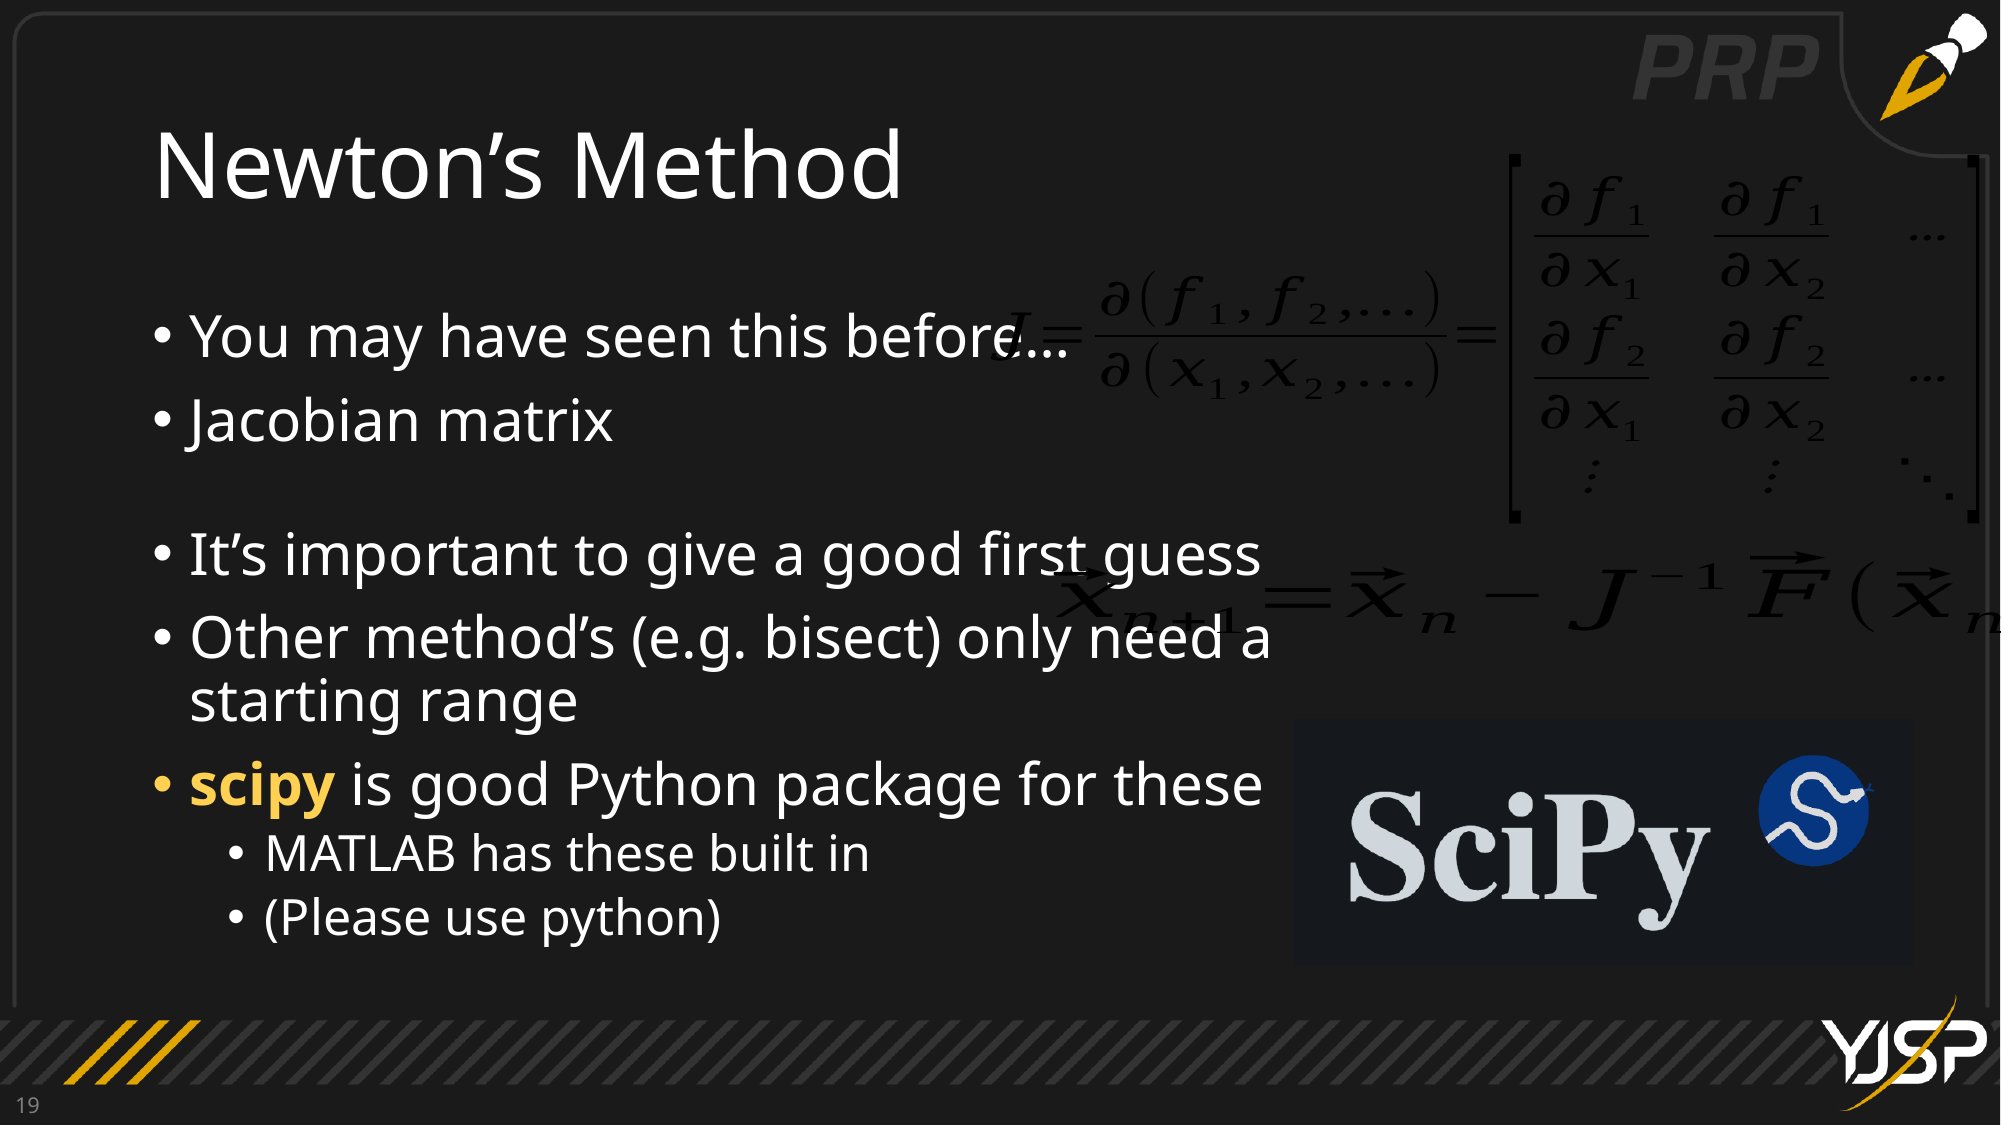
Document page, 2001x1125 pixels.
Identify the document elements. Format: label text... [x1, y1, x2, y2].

list You may have seen this before… Jacobian matrix [137, 299, 1111, 492]
picture [0, 0, 2001, 1125]
title Newton’s Method [137, 59, 1863, 278]
slide_number 19 [0, 1088, 450, 1125]
text_box It’s important to give a good first guess Other method’s (e.g. bisect) only need a starting range scipy is good Python package for these MATLAB has these built in (Please use python) [137, 517, 1404, 974]
